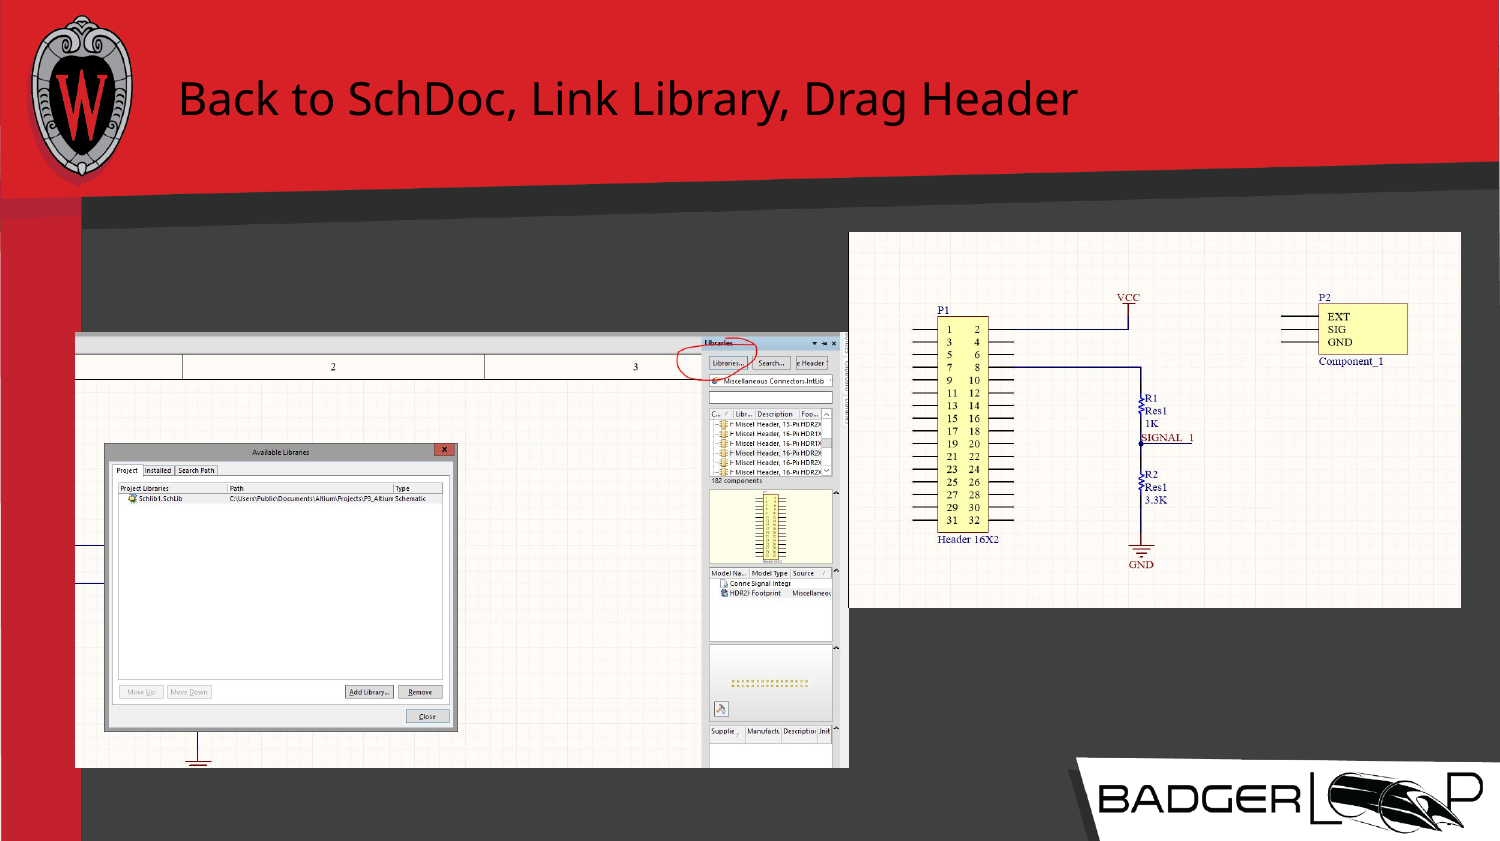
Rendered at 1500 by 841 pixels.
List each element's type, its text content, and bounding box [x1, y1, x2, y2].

title Back to SchDoc, Link Library, Drag Header [162, 72, 1375, 123]
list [74, 332, 849, 769]
picture [0, 0, 1500, 841]
